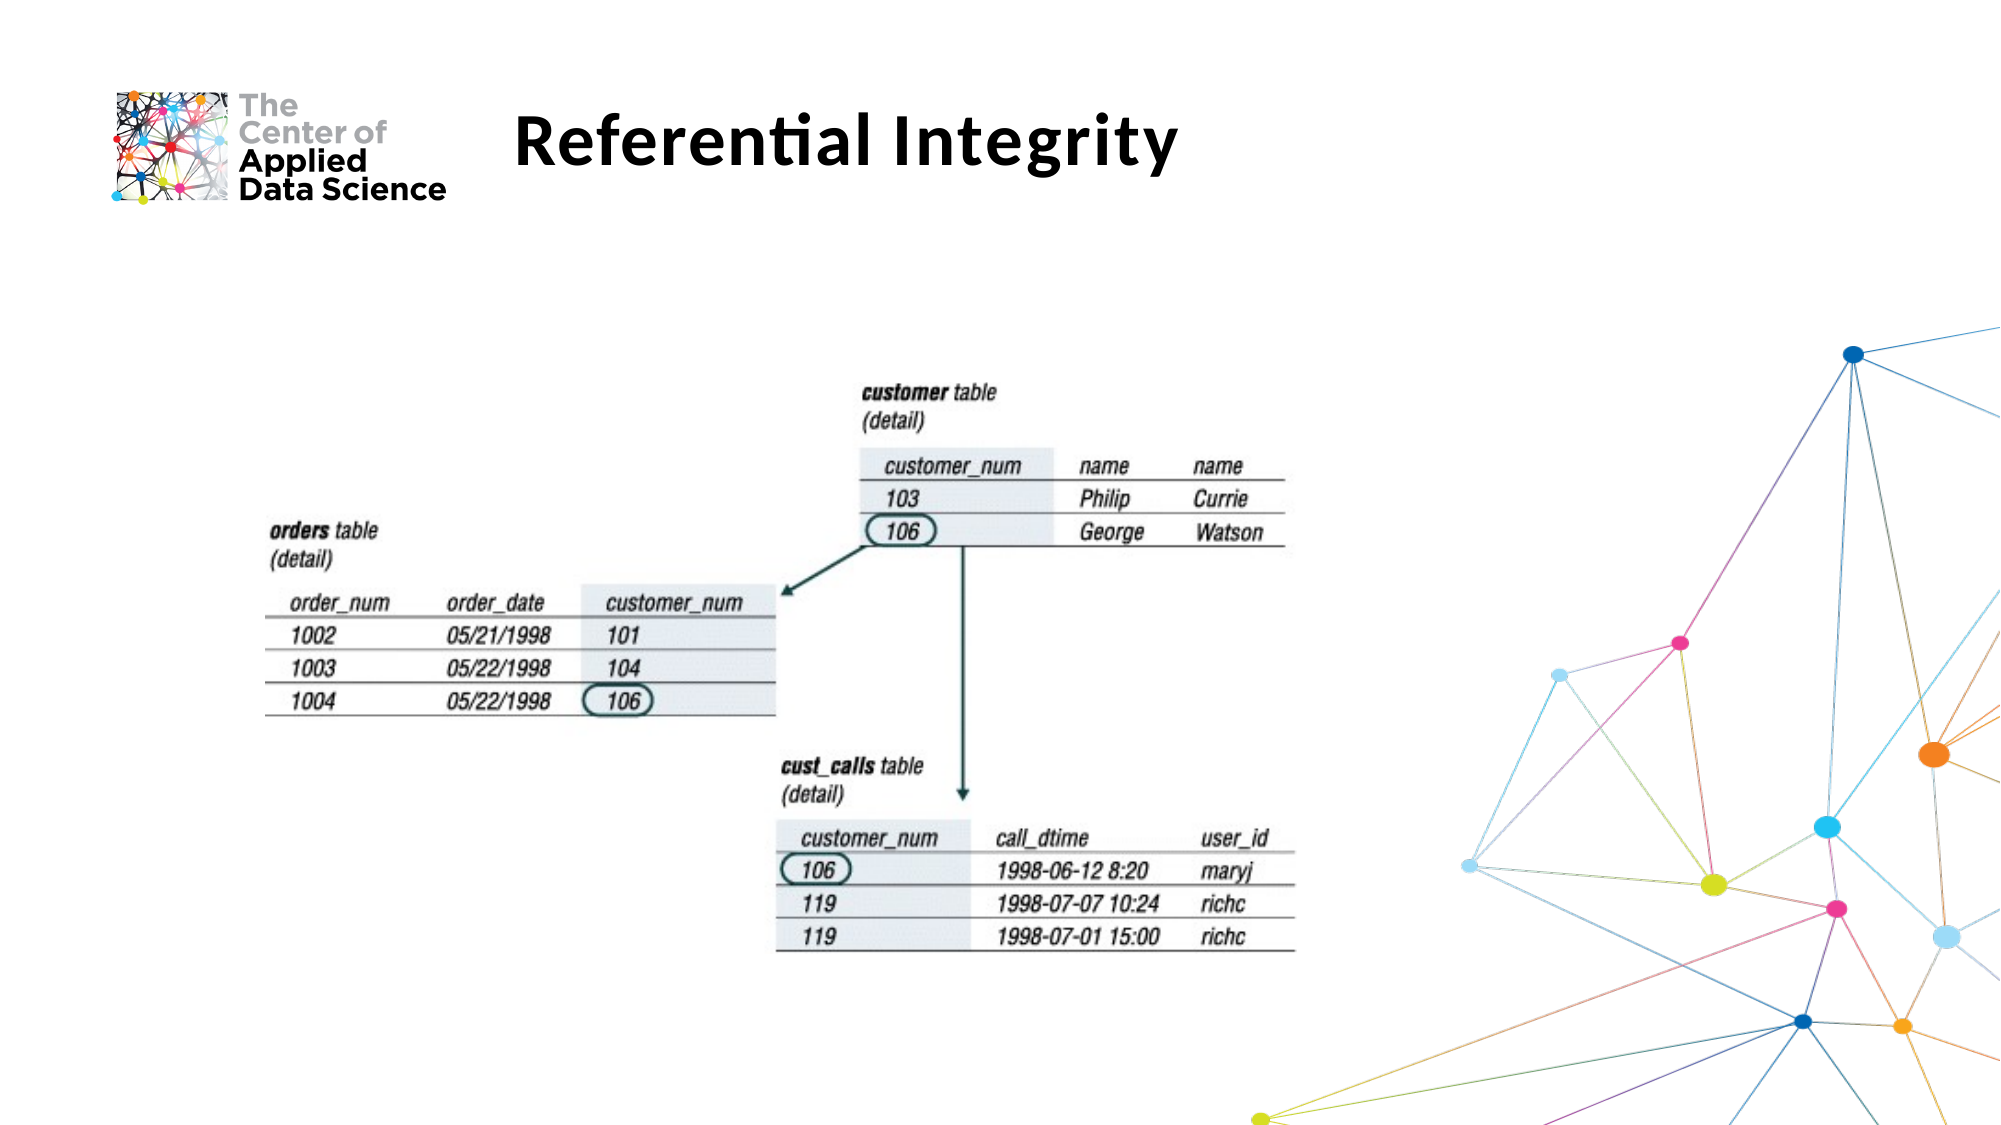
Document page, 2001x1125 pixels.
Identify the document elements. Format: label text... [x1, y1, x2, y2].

title Referential Integrity [512, 88, 1193, 279]
picture [111, 90, 446, 205]
text_box [265, 382, 1297, 954]
picture [1219, 314, 2000, 1125]
